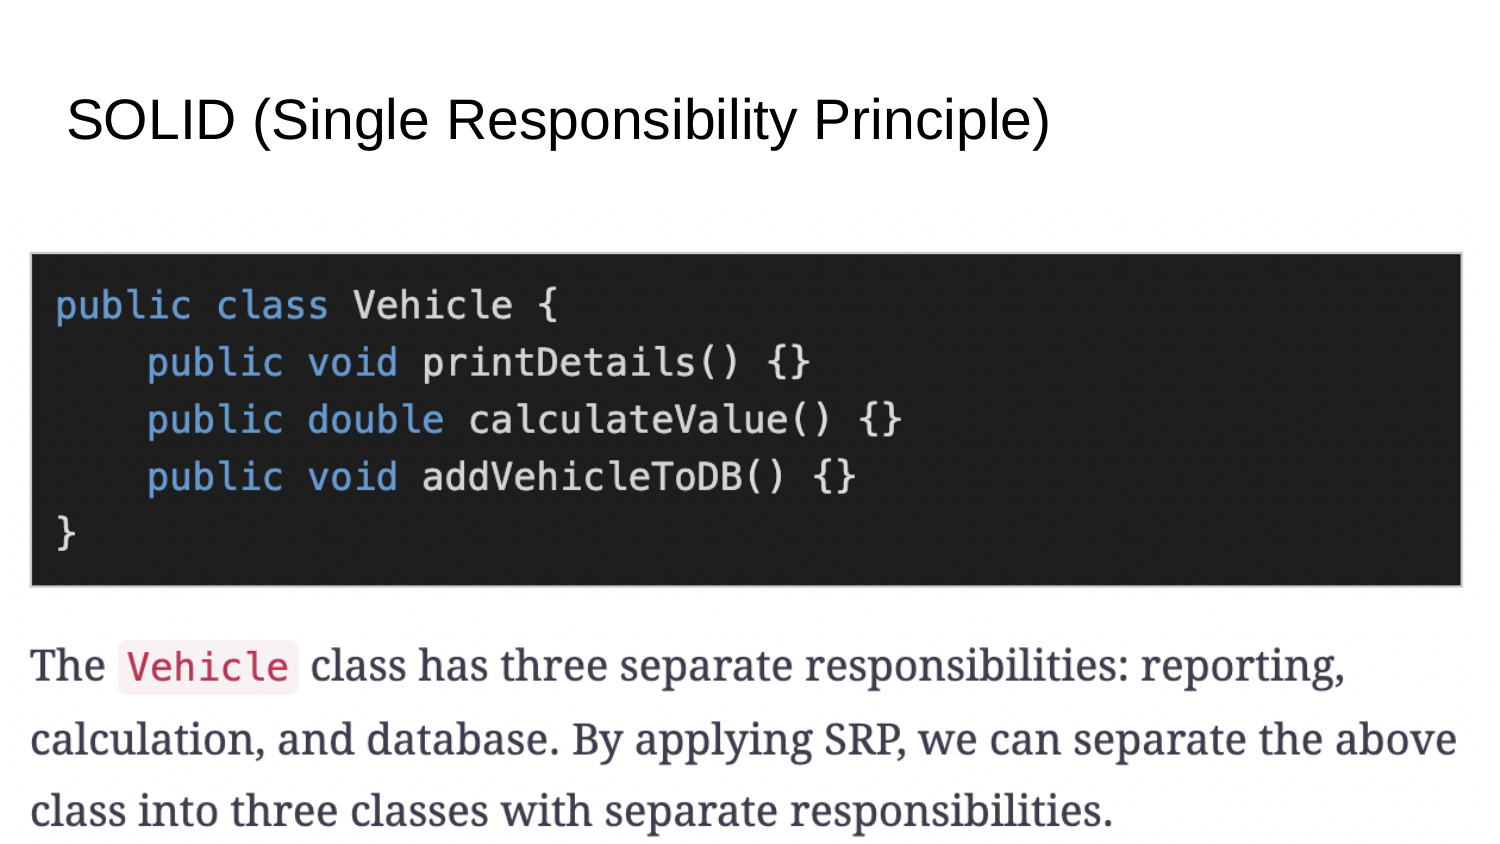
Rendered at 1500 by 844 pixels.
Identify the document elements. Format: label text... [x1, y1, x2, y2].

picture [0, 203, 1500, 844]
title SOLID (Single Responsibility Principle) [51, 72, 1449, 167]
